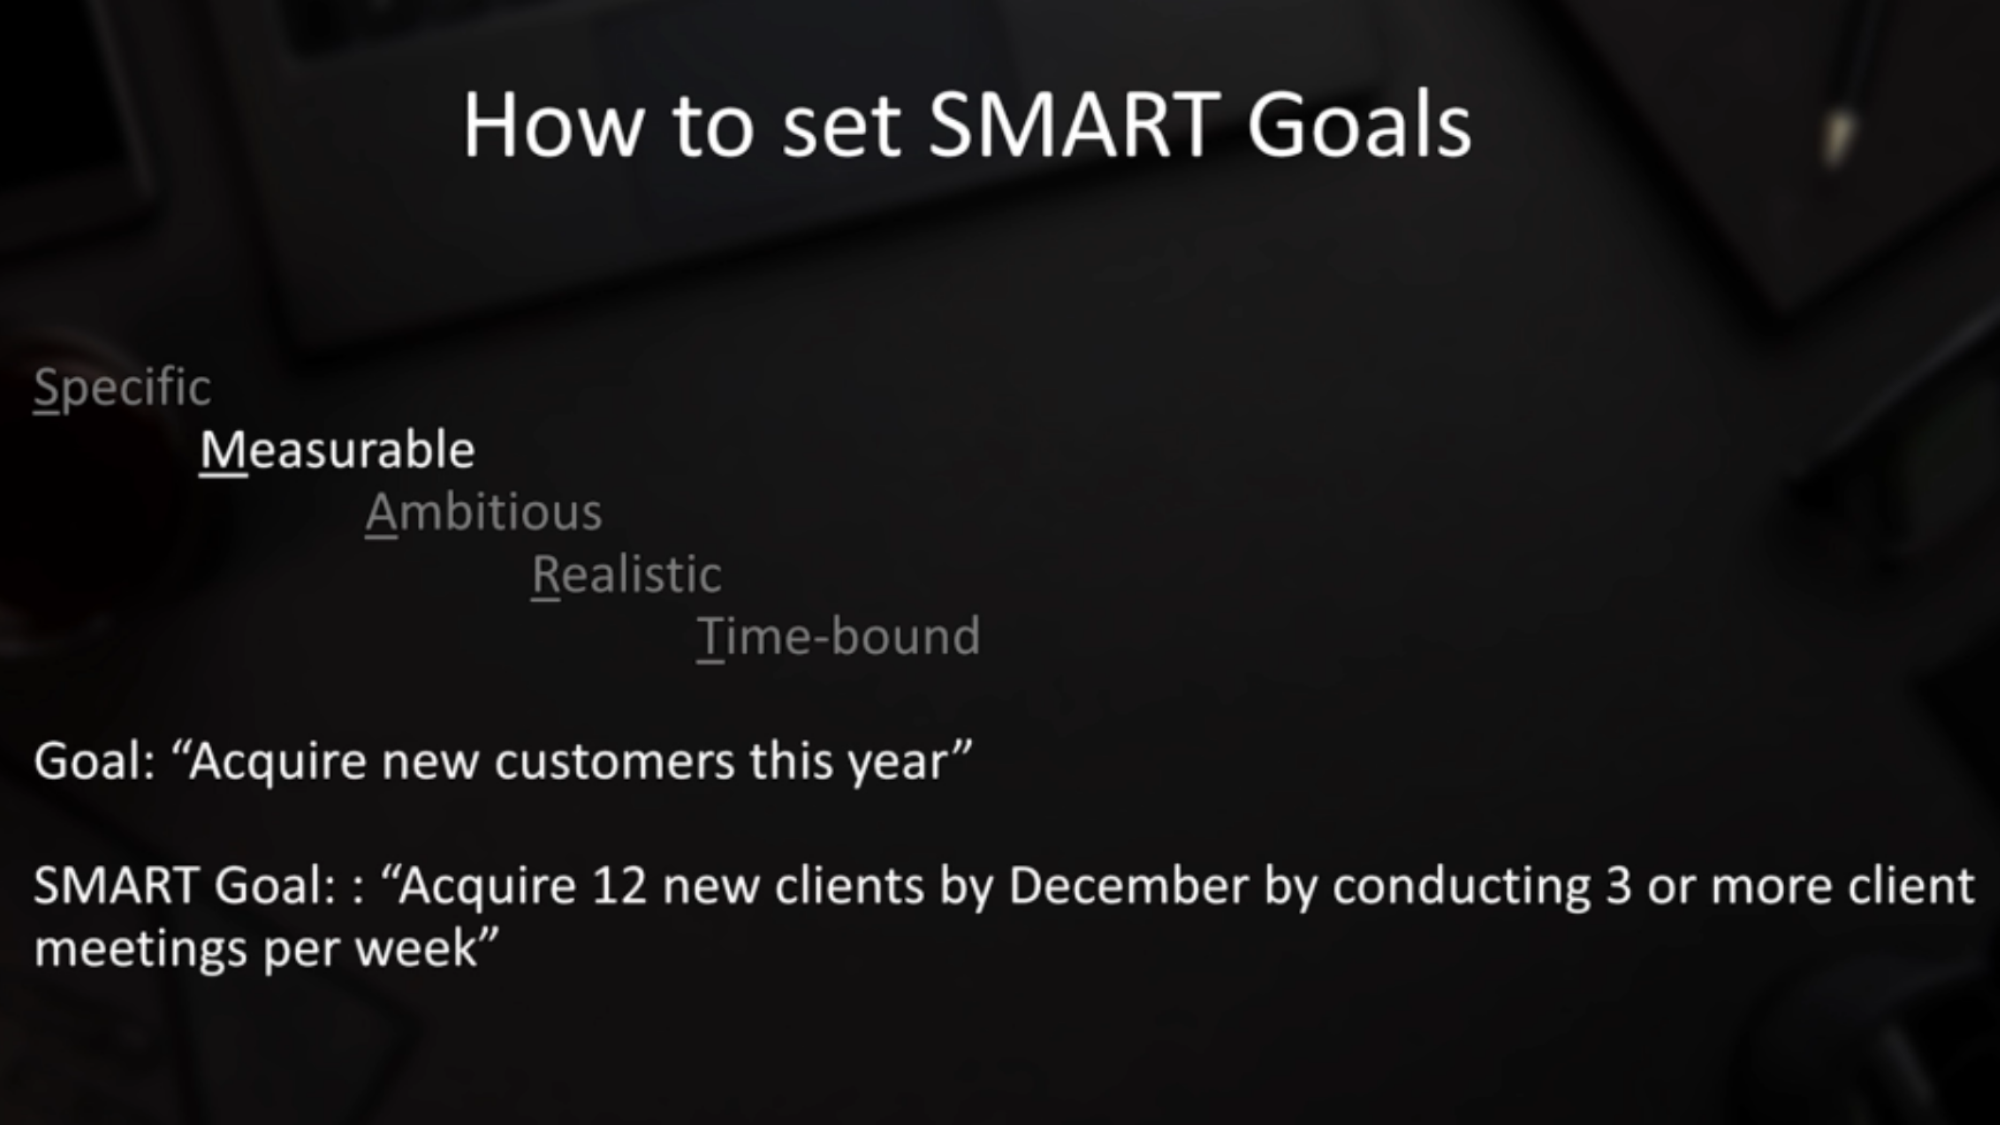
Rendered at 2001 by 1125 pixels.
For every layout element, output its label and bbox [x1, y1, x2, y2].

list [0, 0, 2000, 1125]
